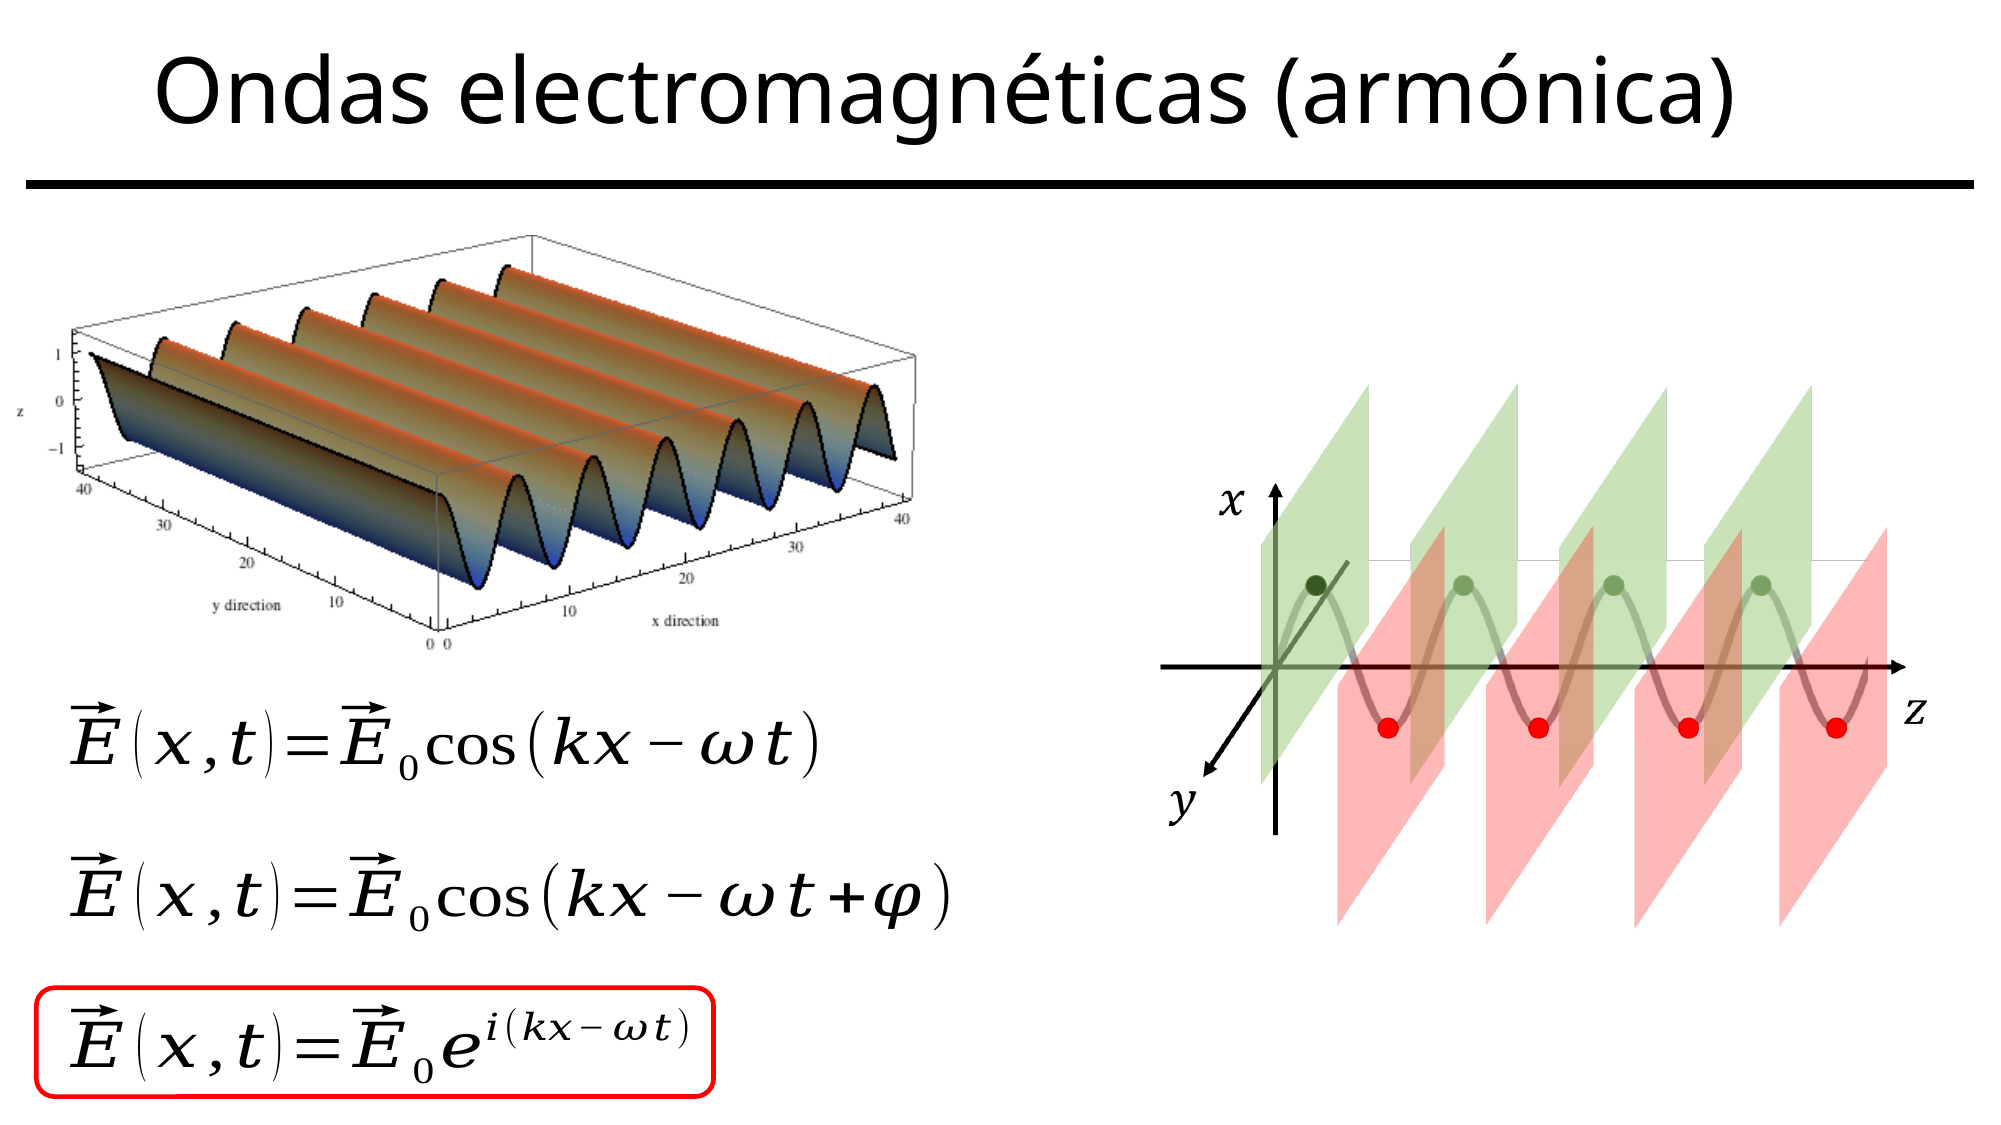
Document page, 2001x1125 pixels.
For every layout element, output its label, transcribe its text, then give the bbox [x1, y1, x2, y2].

title Ondas electromagnéticas (armónica) [137, 26, 1863, 161]
picture [17, 235, 918, 656]
picture [1160, 383, 1934, 929]
text_box [35, 986, 715, 1098]
